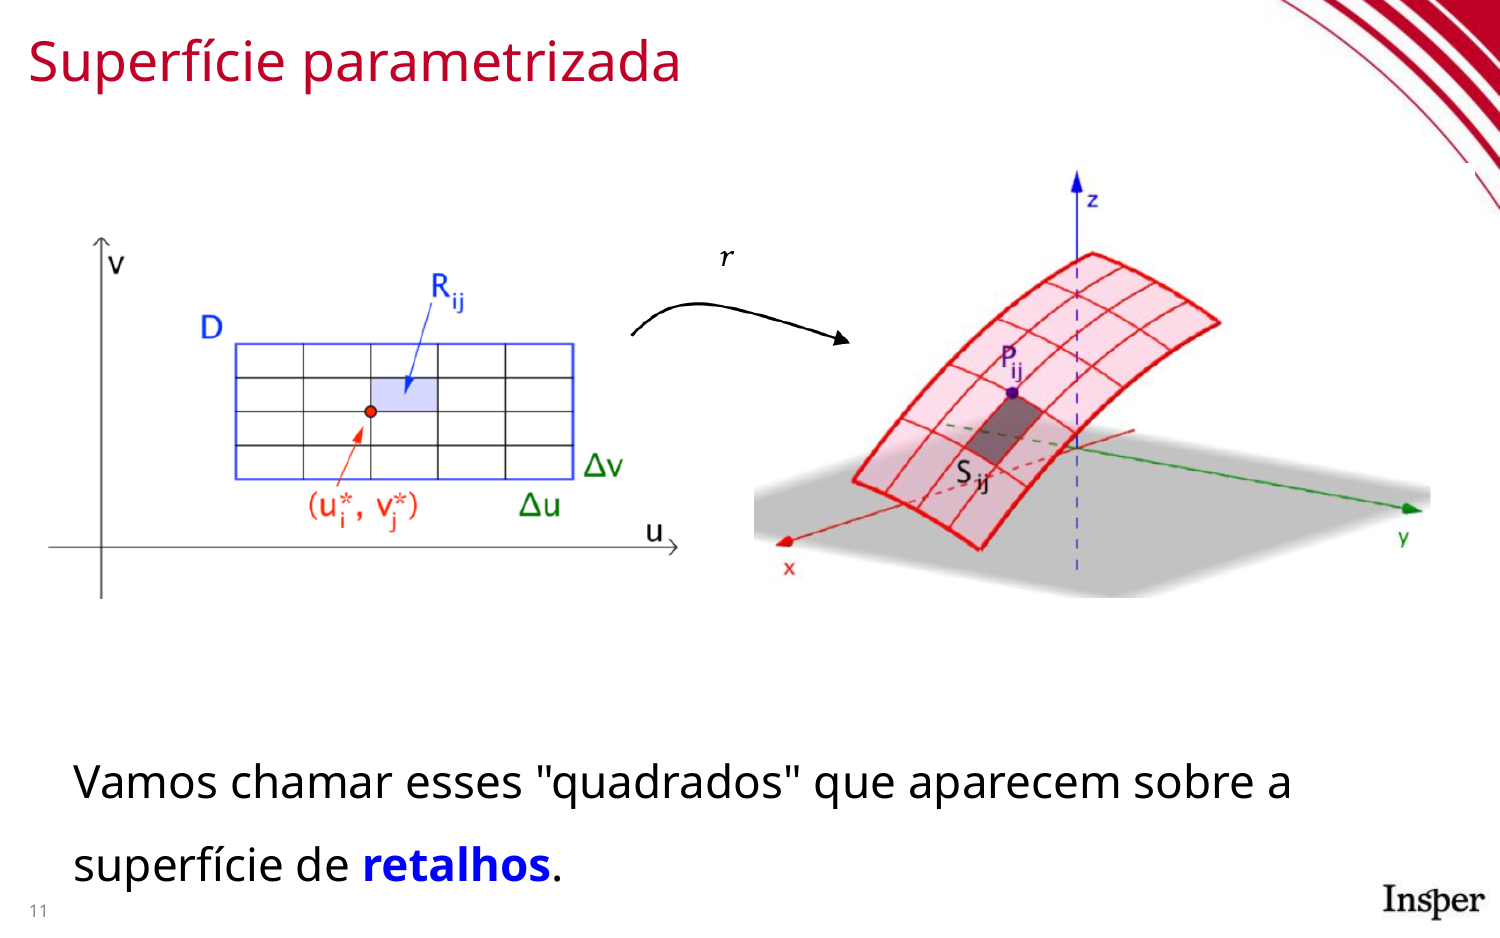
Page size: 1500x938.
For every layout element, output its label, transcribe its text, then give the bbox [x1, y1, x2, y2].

list Vamos chamar esses "quadrados" que aparecem sobre a superfície de retalhos. [58, 718, 1442, 888]
slide_number 11 [0, 887, 78, 938]
title Superfície parametrizada [13, 18, 1397, 104]
picture [24, 0, 1500, 938]
